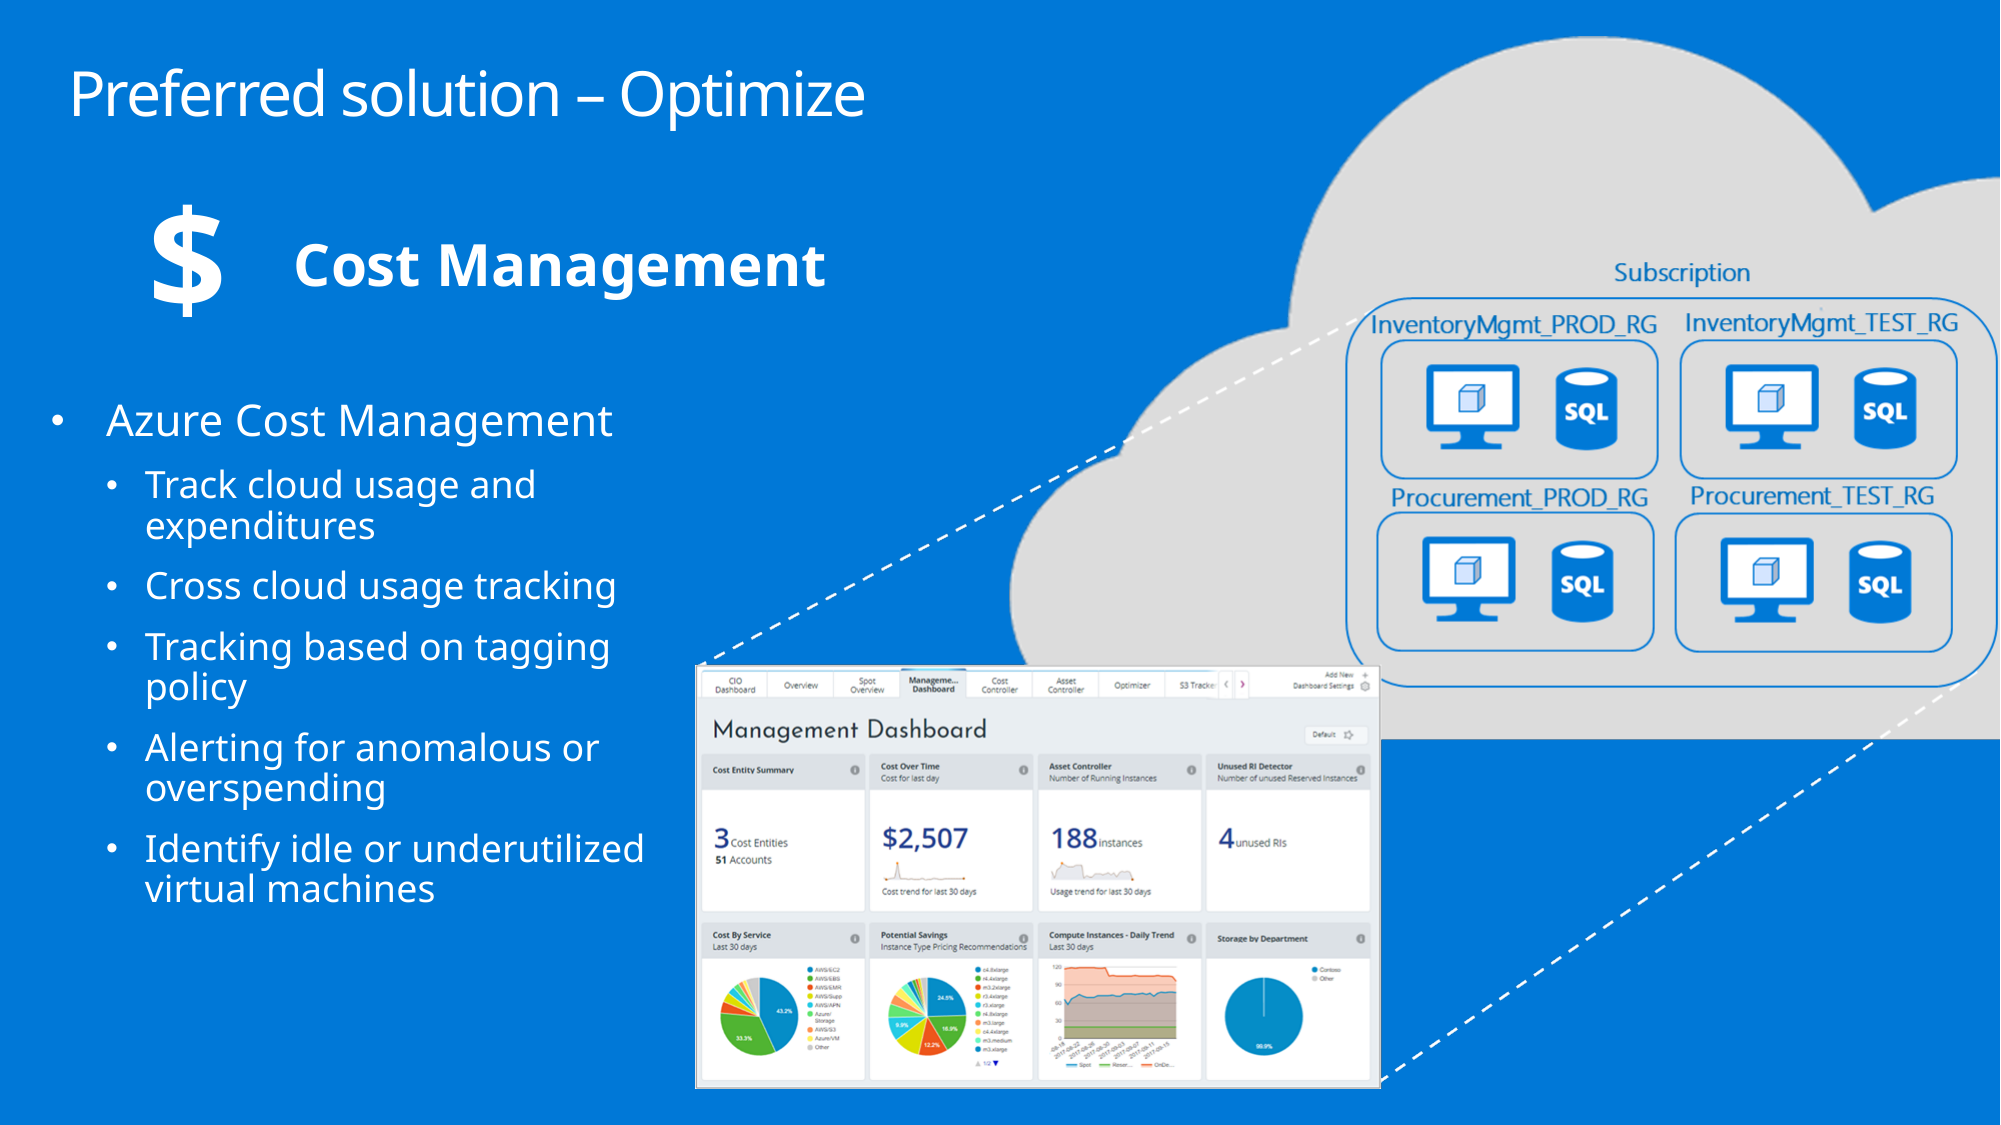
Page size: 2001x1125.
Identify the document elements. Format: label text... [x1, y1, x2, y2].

title Preferred solution – Optimize [44, 47, 693, 196]
picture [693, 36, 2000, 1089]
list Azure Cost Management Track cloud usage and expenditures Cross cloud usage tracking Tracking based on tagging policy Alerting for anomalous or overspending Identify idle or underutilized virtual machines [26, 384, 693, 1050]
text_box $ [107, 167, 270, 364]
text_box Cost Management [270, 192, 693, 339]
